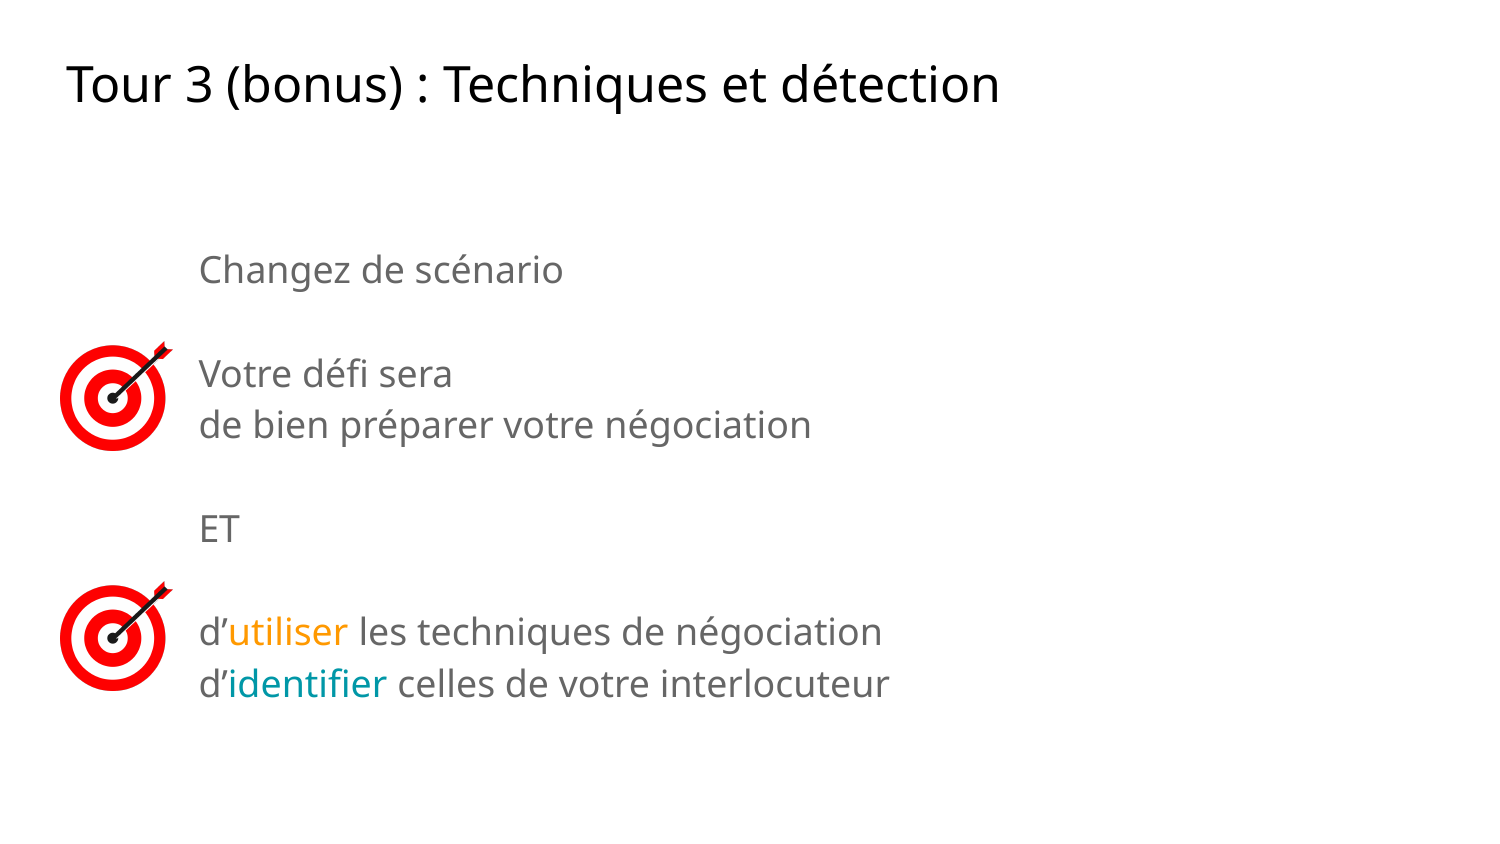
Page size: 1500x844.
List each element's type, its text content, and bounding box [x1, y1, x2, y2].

title Tour 3 (bonus) : Techniques et détection [51, 37, 1449, 132]
picture [60, 581, 174, 691]
list Changez de scénario Votre défi sera de bien préparer votre négociation ET d’utiliser les techniques de négociation d’identifier celles de votre interlocuteur [183, 224, 1449, 646]
picture [60, 341, 174, 451]
